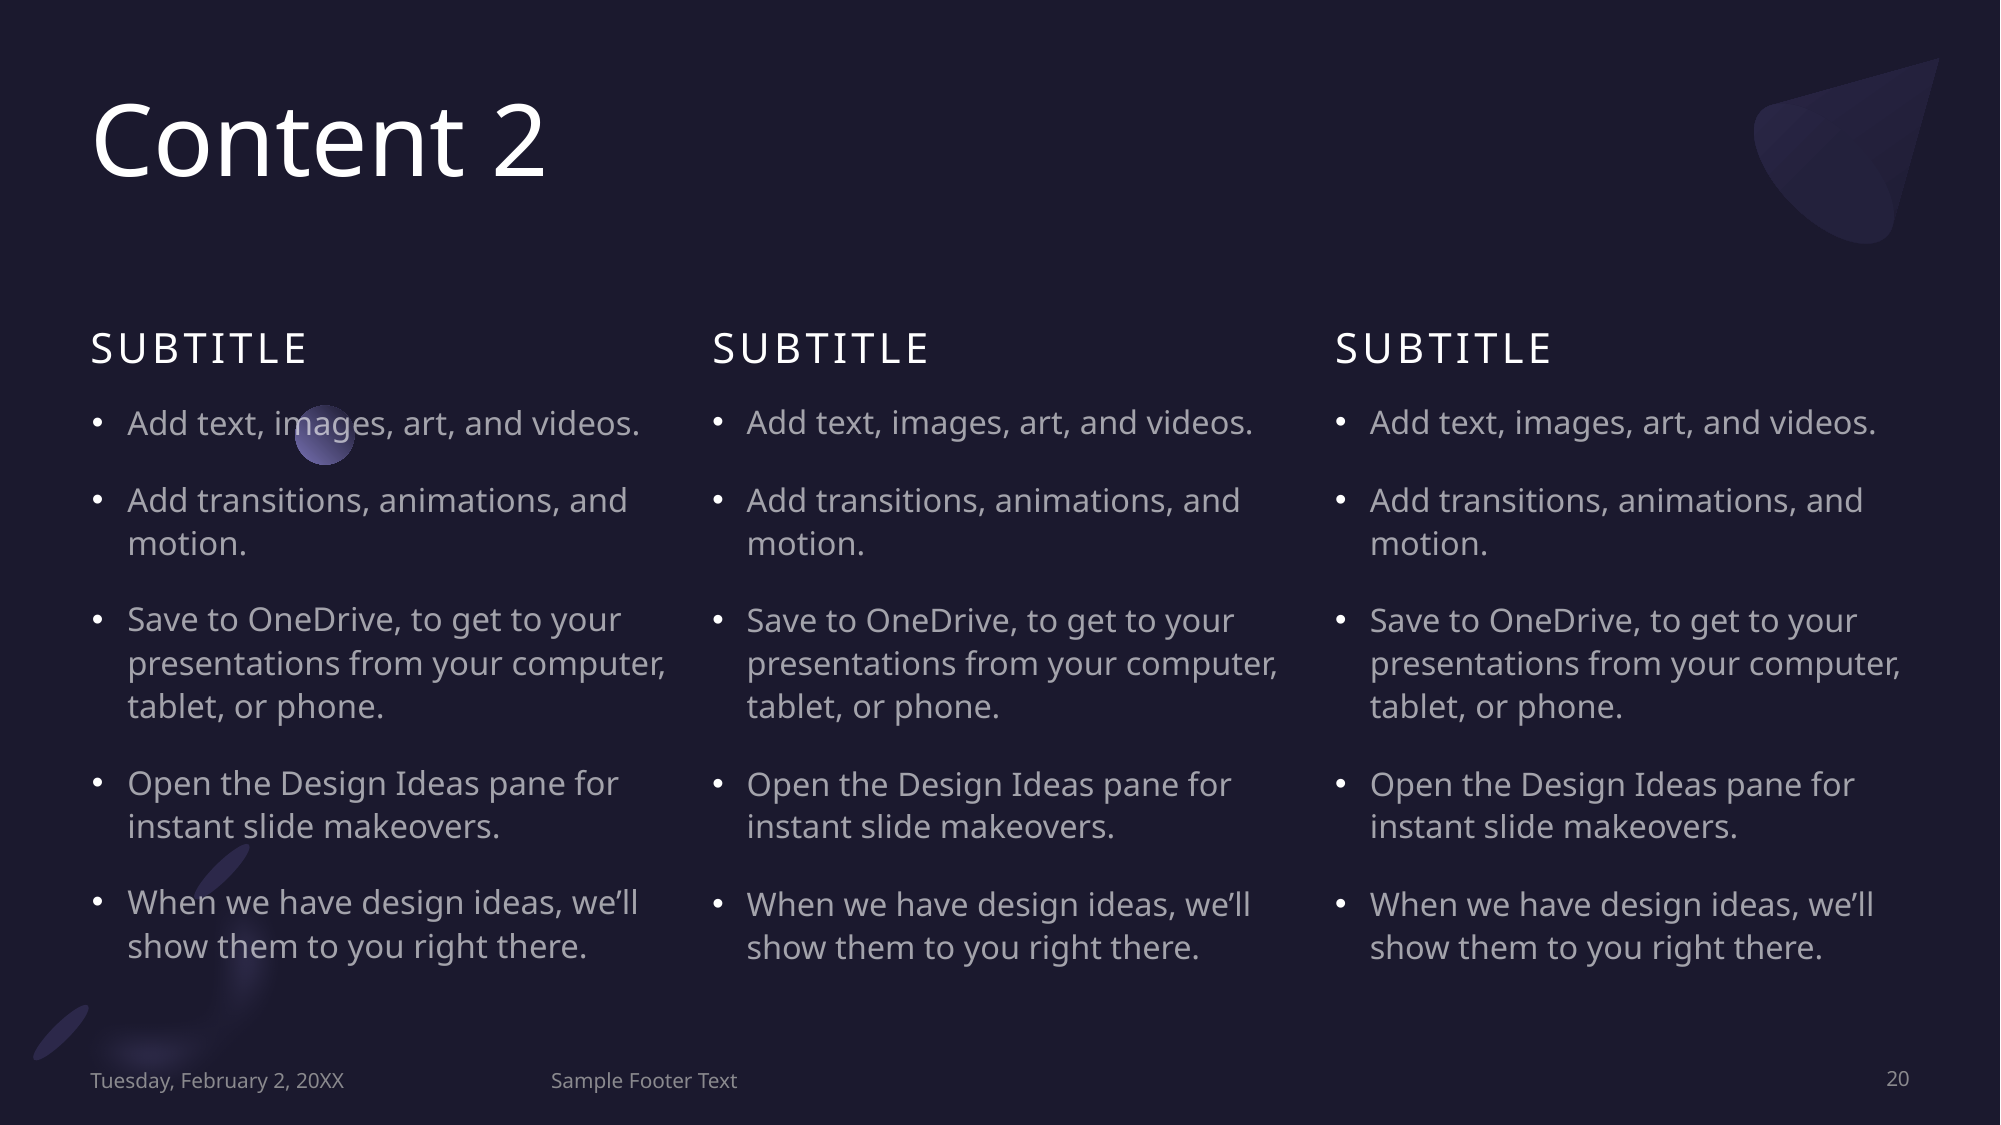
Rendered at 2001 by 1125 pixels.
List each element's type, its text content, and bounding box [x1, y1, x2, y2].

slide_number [90, 1067, 522, 1093]
list Add text, images, art, and videos. Add transitions, animations, and motion. Save to OneDrive, to get to your presentations from your computer, tablet, or phone. Open the Design Ideas pane for instant slide makeovers. When we have design ideas, we’ll show them to you right there. [712, 398, 1288, 975]
title Content 2 [90, 90, 1911, 309]
footer Sample Footer Text [551, 1067, 1598, 1093]
list Add text, images, art, and videos. Add transitions, animations, and motion. Save to OneDrive, to get to your presentations from your computer, tablet, or phone. Open the Design Ideas pane for instant slide makeovers. When we have design ideas, we’ll show them to you right there. [91, 398, 677, 976]
list Add text, images, art, and videos. Add transitions, animations, and motion. Save to OneDrive, to get to your presentations from your computer, tablet, or phone. Open the Design Ideas pane for instant slide makeovers. When we have design ideas, we’ll show them to you right there. [1335, 398, 1911, 975]
list Subtitle [90, 283, 675, 372]
list subtitle [1335, 283, 1921, 372]
slide_number 20 [1632, 1067, 1910, 1093]
list subtitle [712, 283, 1298, 372]
